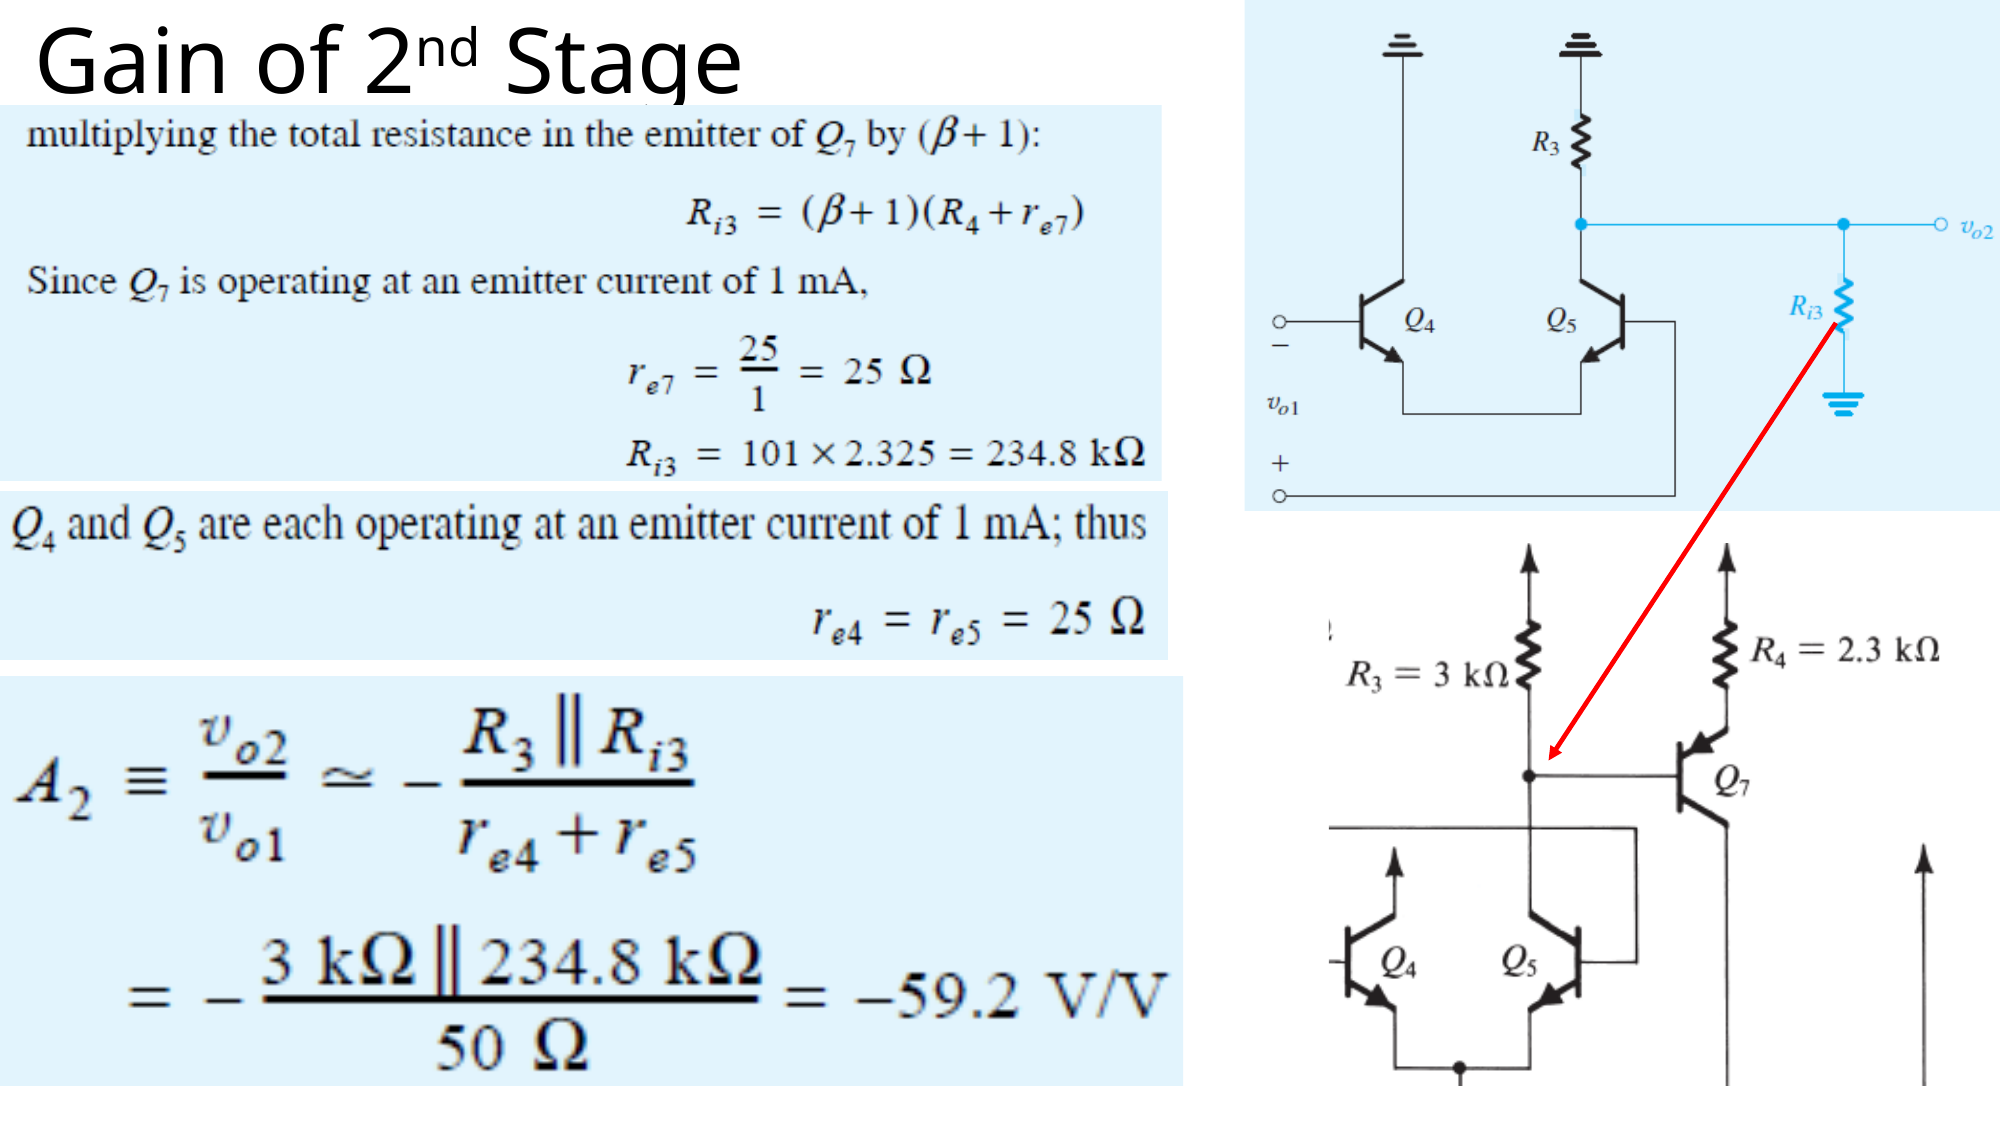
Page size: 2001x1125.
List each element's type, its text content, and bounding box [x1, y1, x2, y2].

picture [0, 491, 1168, 660]
picture [1244, 0, 2000, 511]
picture [1328, 543, 1940, 1086]
picture [0, 676, 1184, 1086]
title Gain of 2nd Stage [19, 7, 947, 105]
picture [0, 105, 1162, 481]
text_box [1548, 322, 1836, 761]
